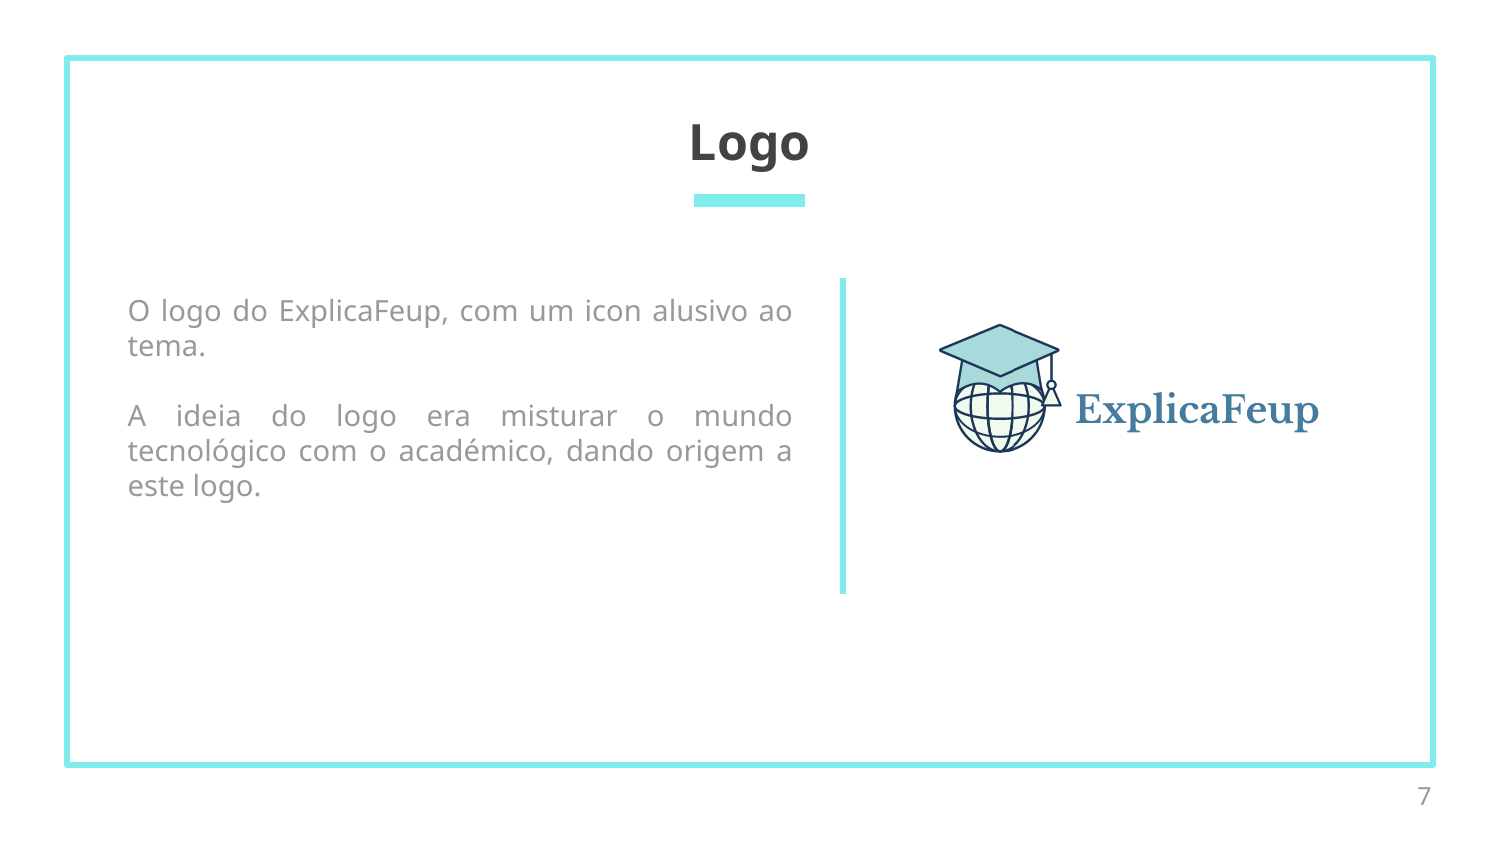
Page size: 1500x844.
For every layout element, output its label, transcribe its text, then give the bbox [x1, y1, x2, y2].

title Logo [0, 35, 1500, 186]
picture [935, 315, 1322, 454]
slide_number 7 [1402, 764, 1493, 830]
list O logo do ExplicaFeup, com um icon alusivo ao tema. A ideia do logo era misturar o mundo tecnológico com o académico, dando origem a este logo. [112, 277, 809, 630]
